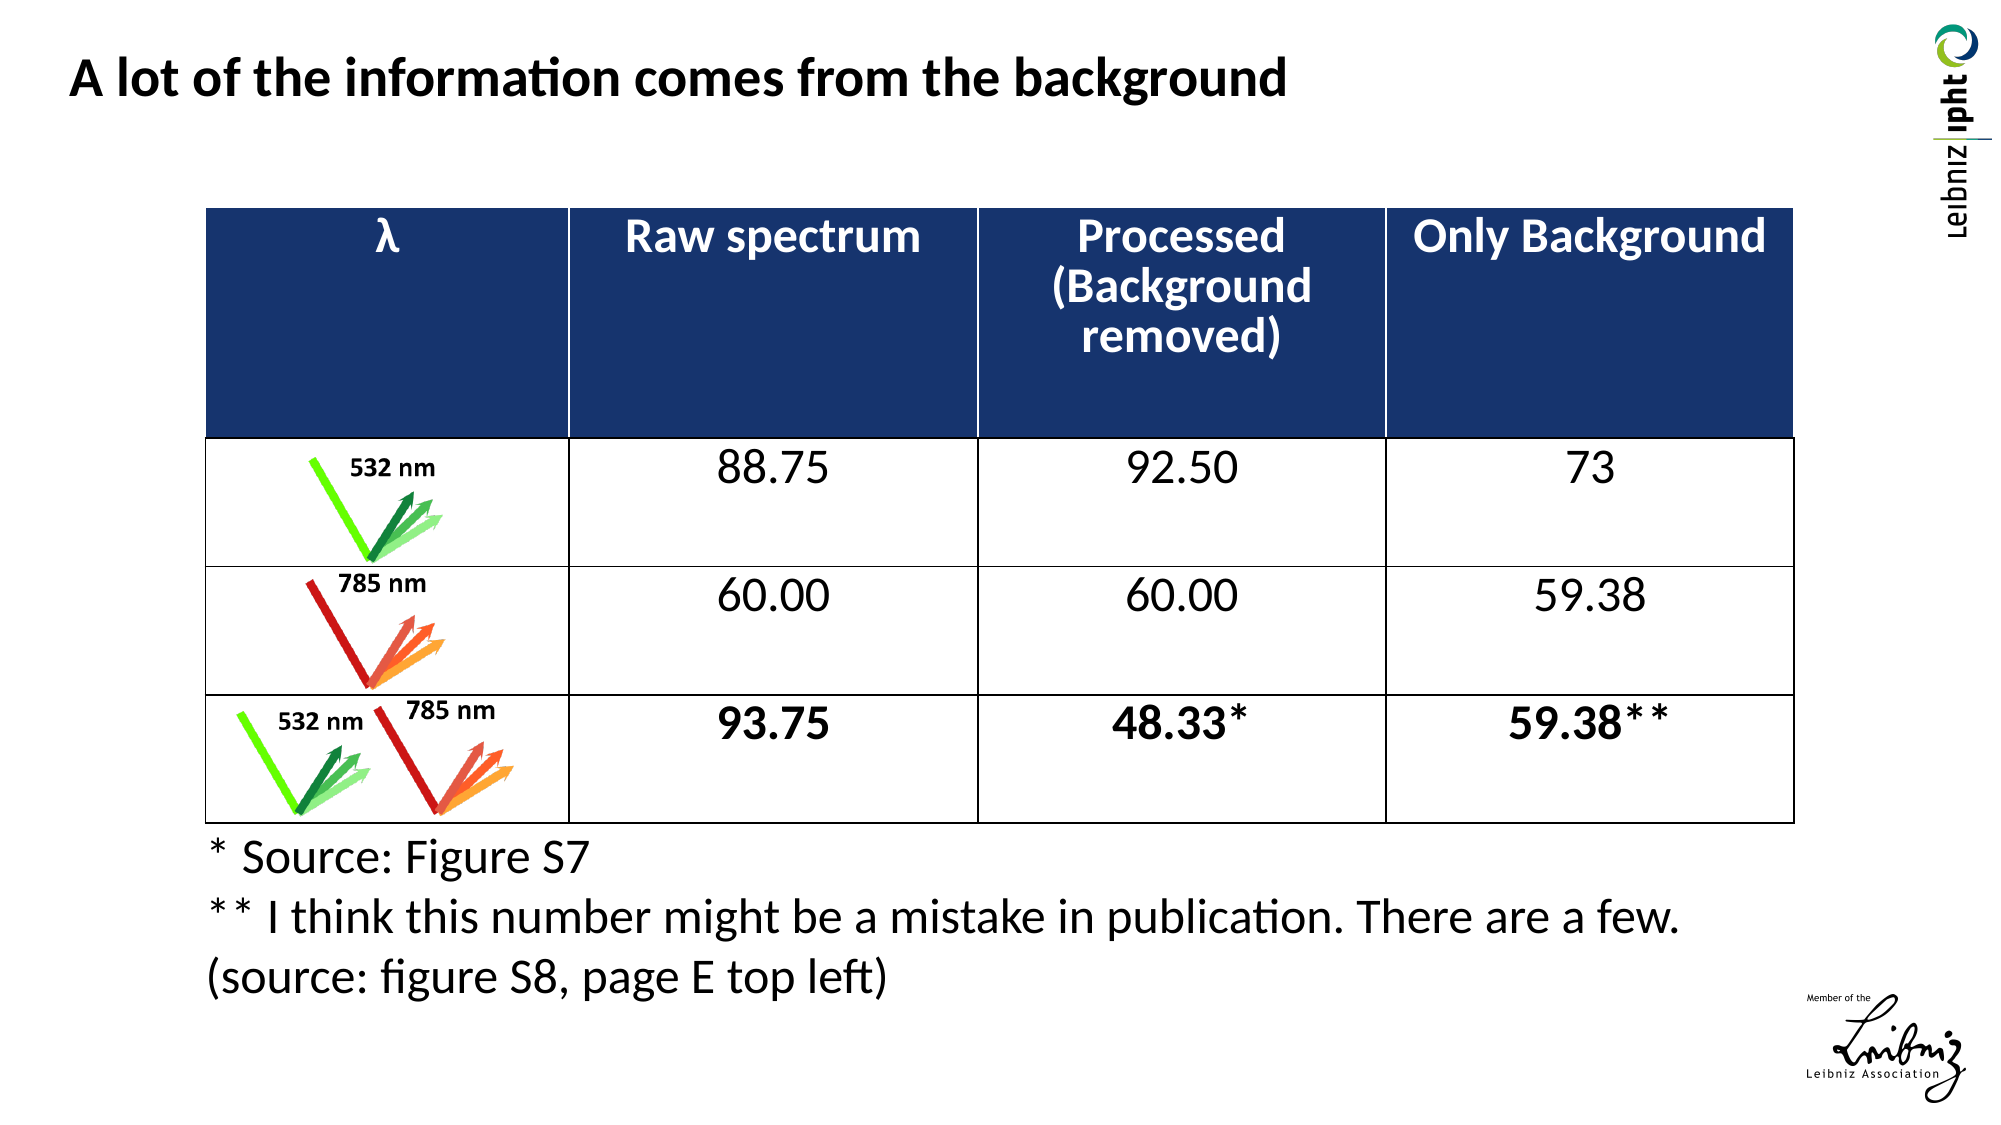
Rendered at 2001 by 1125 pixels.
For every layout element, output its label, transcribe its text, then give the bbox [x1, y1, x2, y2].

table_cell [206, 567, 231, 694]
table_cell 48.33* [979, 696, 1385, 822]
picture [1934, 25, 1992, 237]
table_cell [206, 439, 568, 566]
table_cell 59.38 [1387, 567, 1793, 694]
table_header Processed (Background removed) [979, 208, 1385, 437]
table_cell [206, 696, 233, 822]
picture [1807, 994, 1966, 1103]
table_cell 73 [1387, 439, 1793, 566]
table_cell 60.00 [570, 567, 977, 694]
table_header Only Background [1387, 208, 1793, 437]
title A lot of the information comes from the background [69, 39, 1895, 108]
table_cell 88.75 [570, 439, 977, 566]
table_cell 59.38** [1387, 696, 1793, 822]
table_cell 60.00 [979, 567, 1385, 694]
table_cell 92.50 [979, 439, 1385, 566]
table_header λ [206, 208, 568, 437]
table_cell 93.75 [570, 696, 977, 822]
table_header Raw spectrum [570, 208, 977, 437]
table_cell [536, 567, 568, 694]
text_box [236, 441, 532, 818]
table_cell [534, 696, 568, 822]
text_box * Source: Figure S7 ** I think this number might be a mistake in publication. There are a few. (source: figure S8, page E top left) [205, 823, 1795, 1004]
